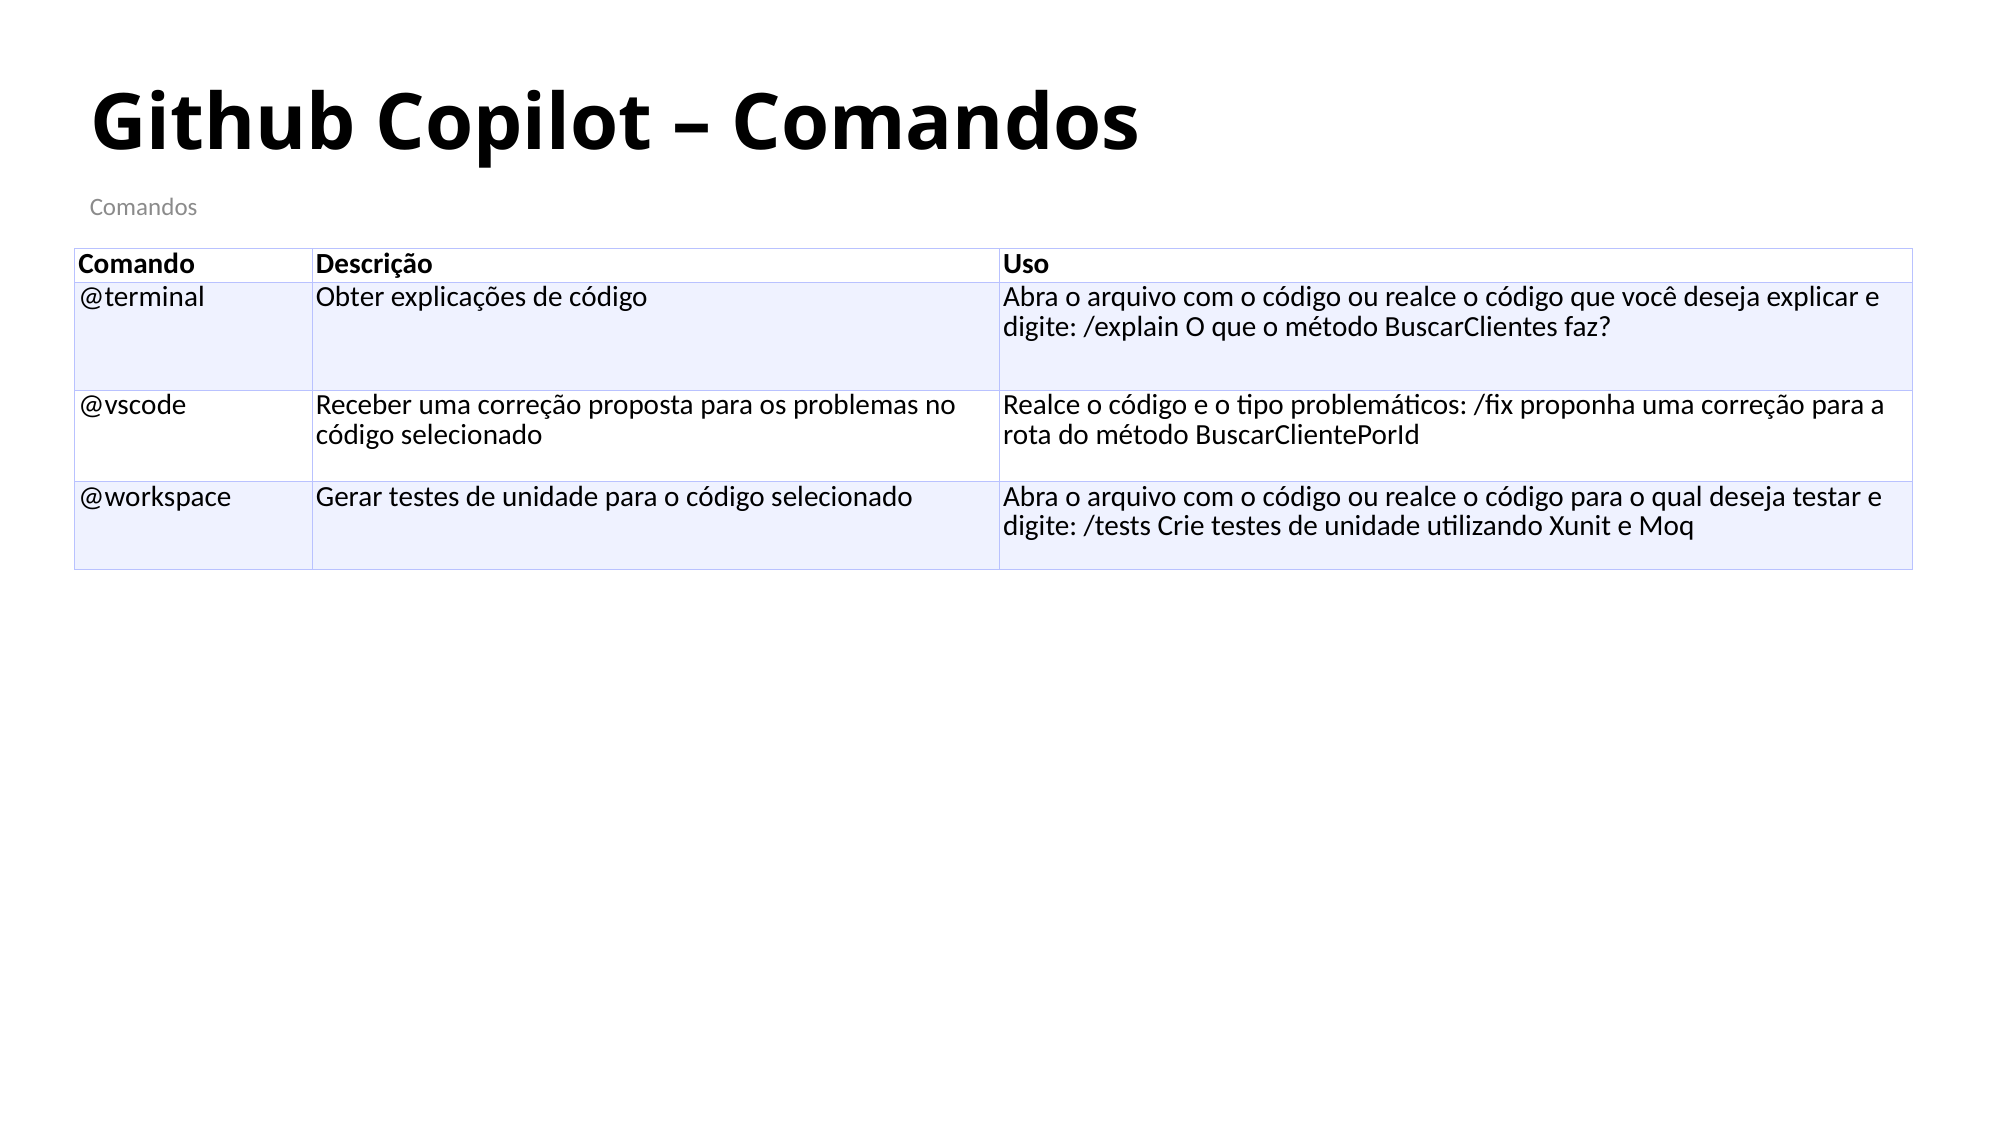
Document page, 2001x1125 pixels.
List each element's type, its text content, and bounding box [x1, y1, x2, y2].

table_header Comando [75, 249, 312, 282]
table_cell Gerar testes de unidade para o código selecionado [313, 482, 999, 569]
table_cell Obter explicações de código [313, 283, 999, 390]
table_cell Receber uma correção proposta para os problemas no código selecionado [313, 391, 999, 481]
text_box Comandos [74, 174, 1913, 237]
table_cell @workspace [75, 482, 312, 569]
table_header Descrição [313, 249, 999, 282]
table_cell Abra o arquivo com o código ou realce o código para o qual deseja testar e digite: /tests Crie testes de unidade utilizando Xunit e Moq [1000, 482, 1912, 569]
table_cell Abra o arquivo com o código ou realce o código que você deseja explicar e digite: /explain O que o método BuscarClientes faz? [1000, 283, 1912, 390]
table_header Uso [1000, 249, 1912, 282]
table_cell @vscode [75, 391, 312, 481]
title Github Copilot – Comandos [75, 75, 1913, 174]
table_cell Realce o código e o tipo problemáticos: /fix proponha uma correção para a rota do método BuscarClientePorId [1000, 391, 1912, 481]
table_cell @terminal [75, 283, 312, 390]
